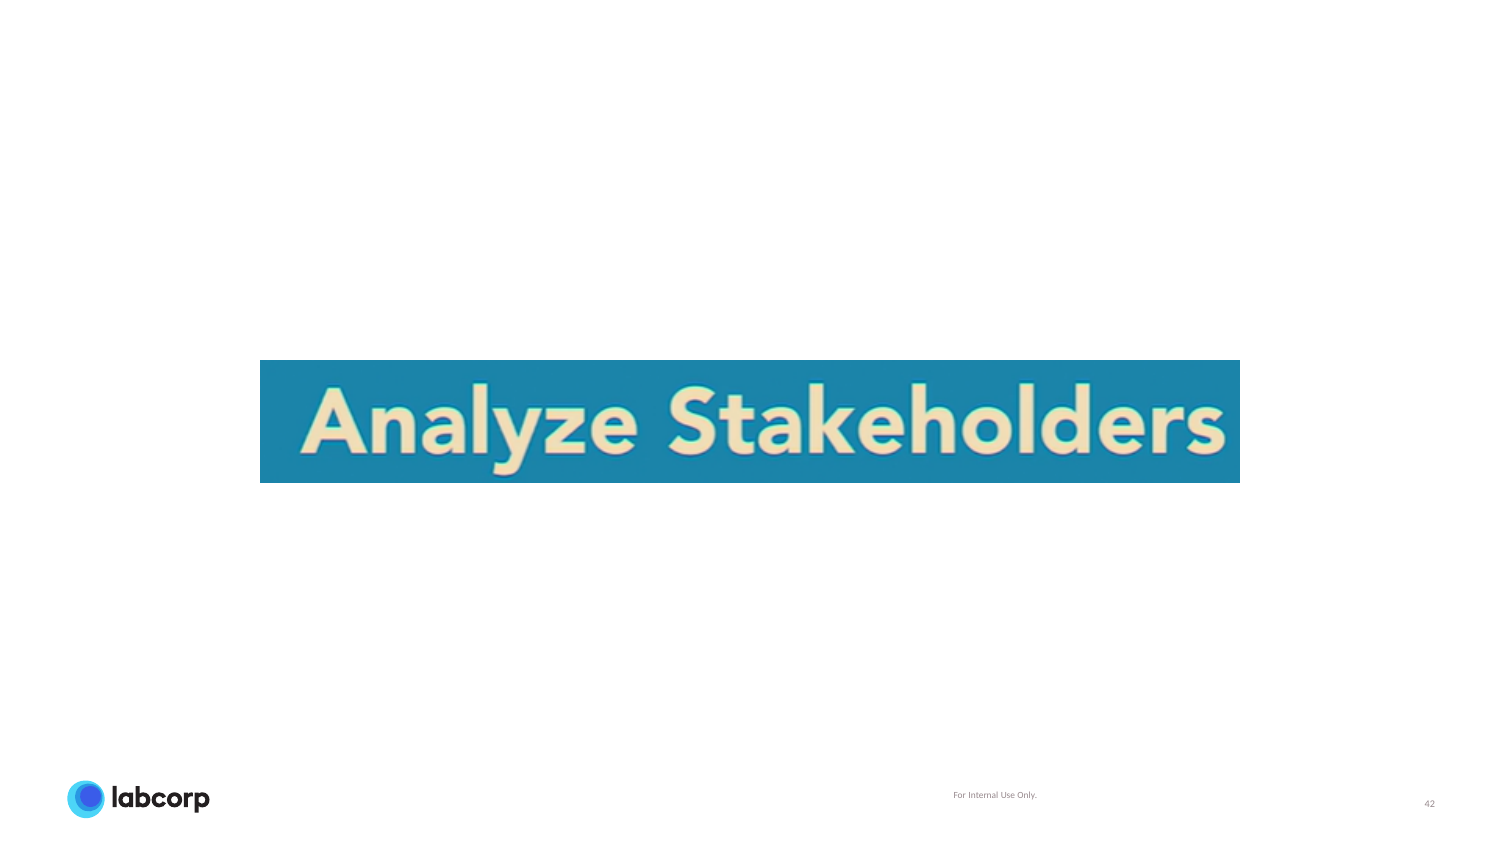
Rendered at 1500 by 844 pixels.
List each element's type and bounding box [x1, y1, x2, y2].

picture [260, 360, 1240, 483]
